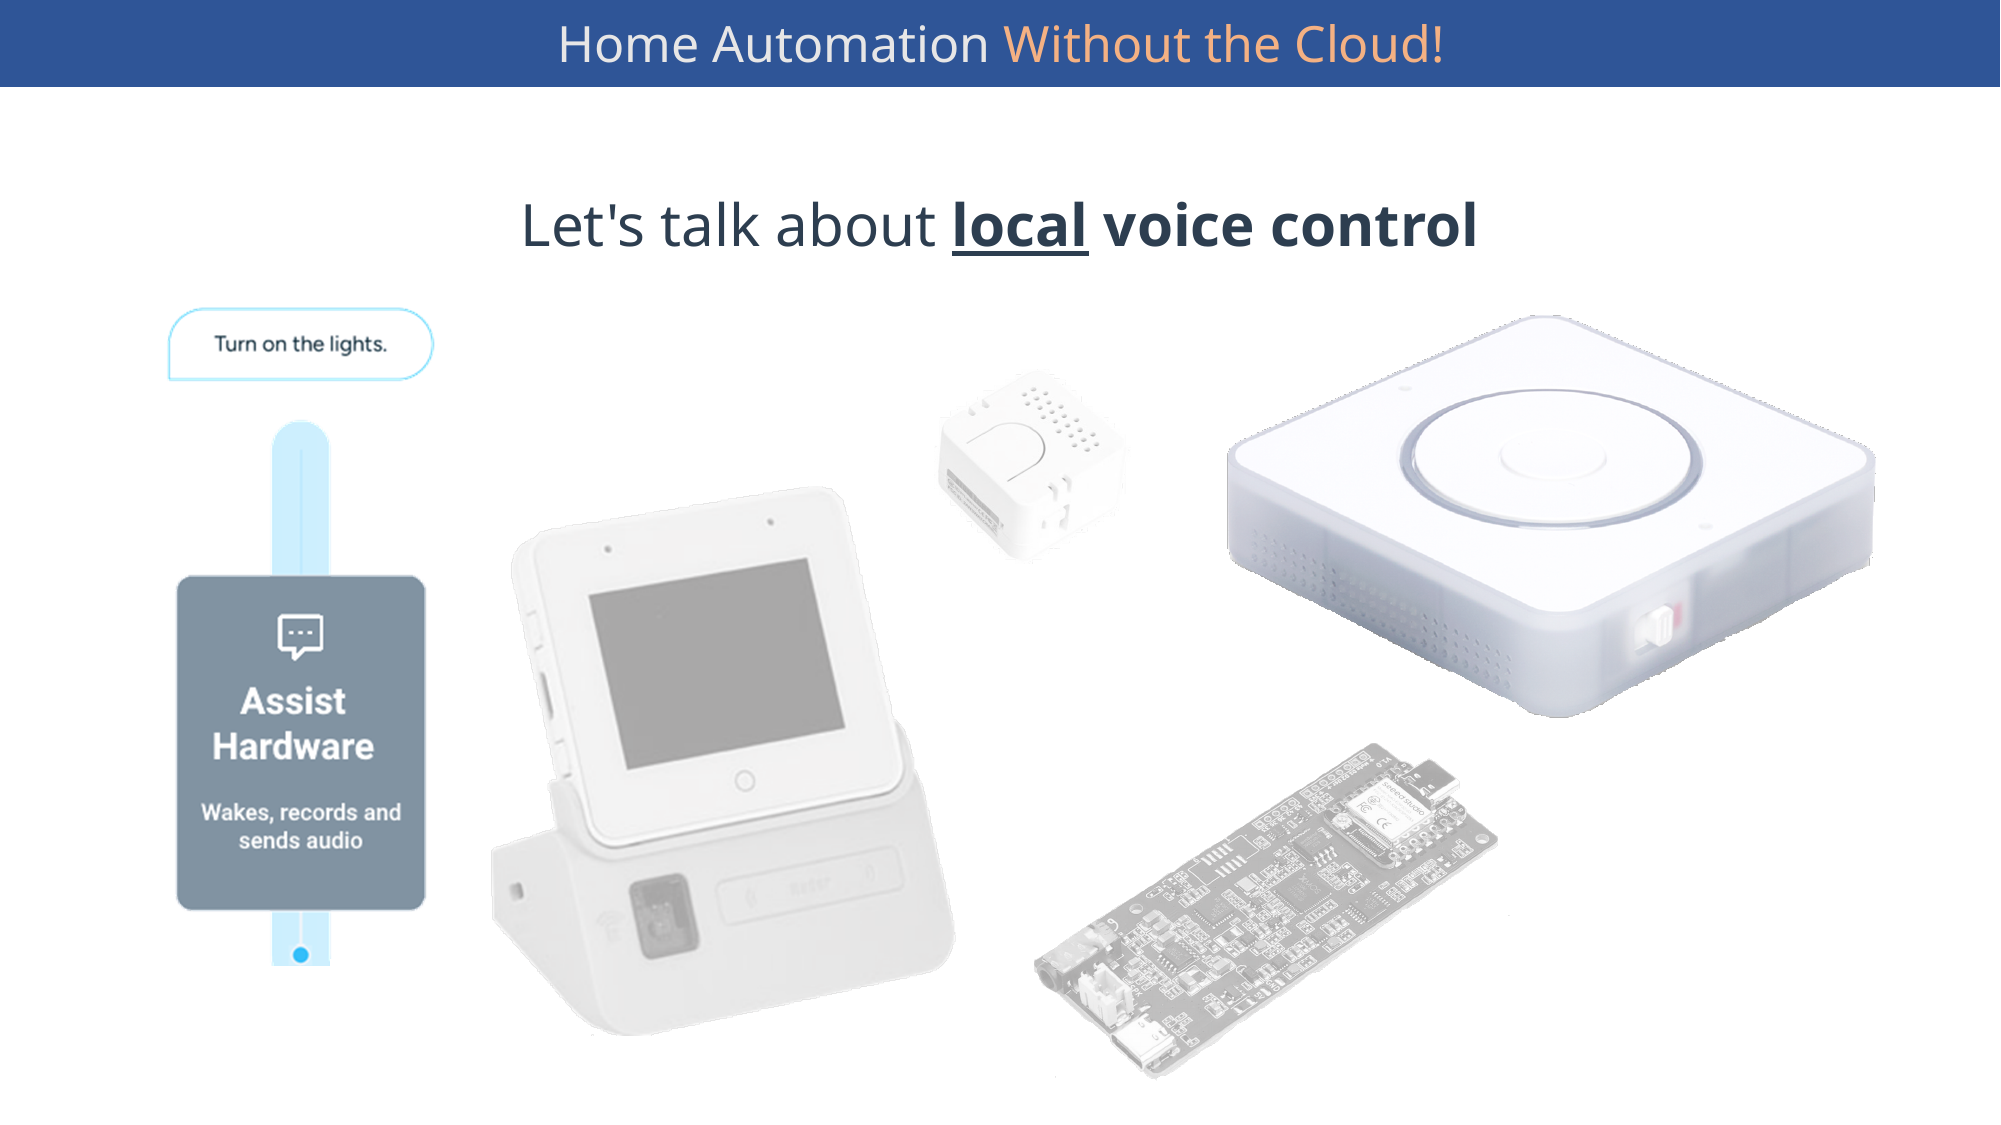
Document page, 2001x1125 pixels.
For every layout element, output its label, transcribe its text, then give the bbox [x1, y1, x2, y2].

text_box Let's talk about local voice control [506, 181, 1494, 245]
picture [62, 245, 1938, 1125]
text_box [0, 0, 2000, 88]
text_box Home Automation Without the Cloud! [353, 5, 1649, 81]
